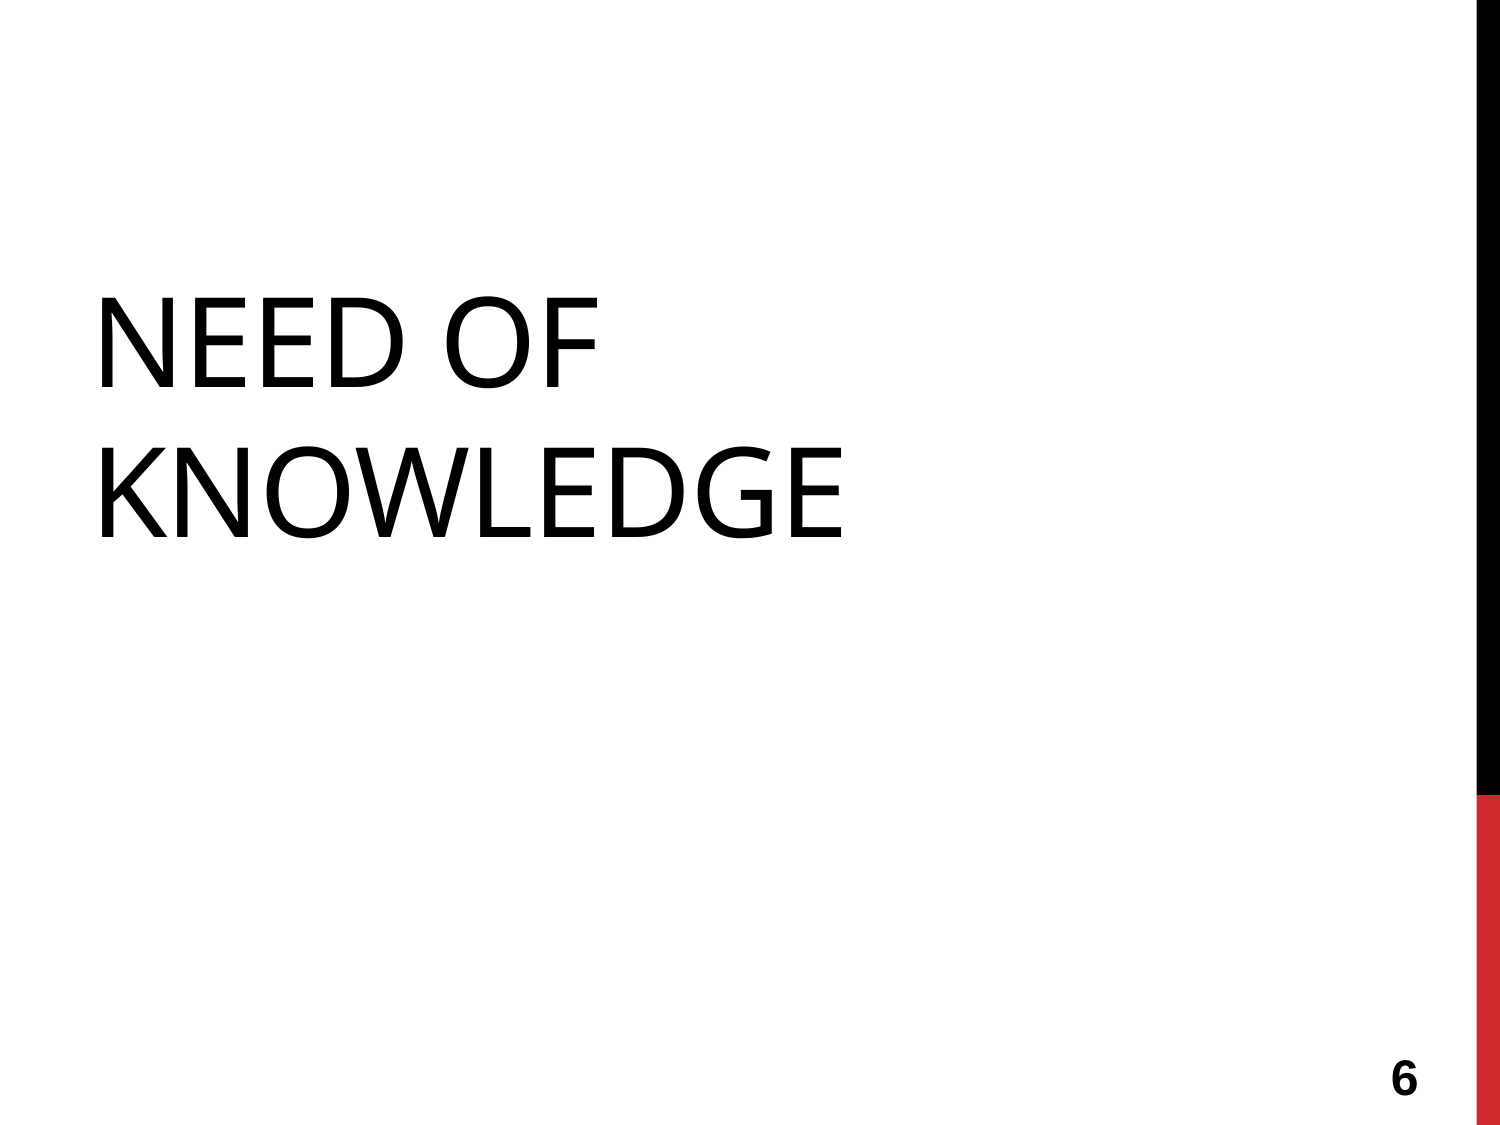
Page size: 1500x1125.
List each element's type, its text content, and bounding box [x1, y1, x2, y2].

title Need of knowledge [75, 37, 1350, 788]
slide_number 6 [1375, 1045, 1500, 1106]
